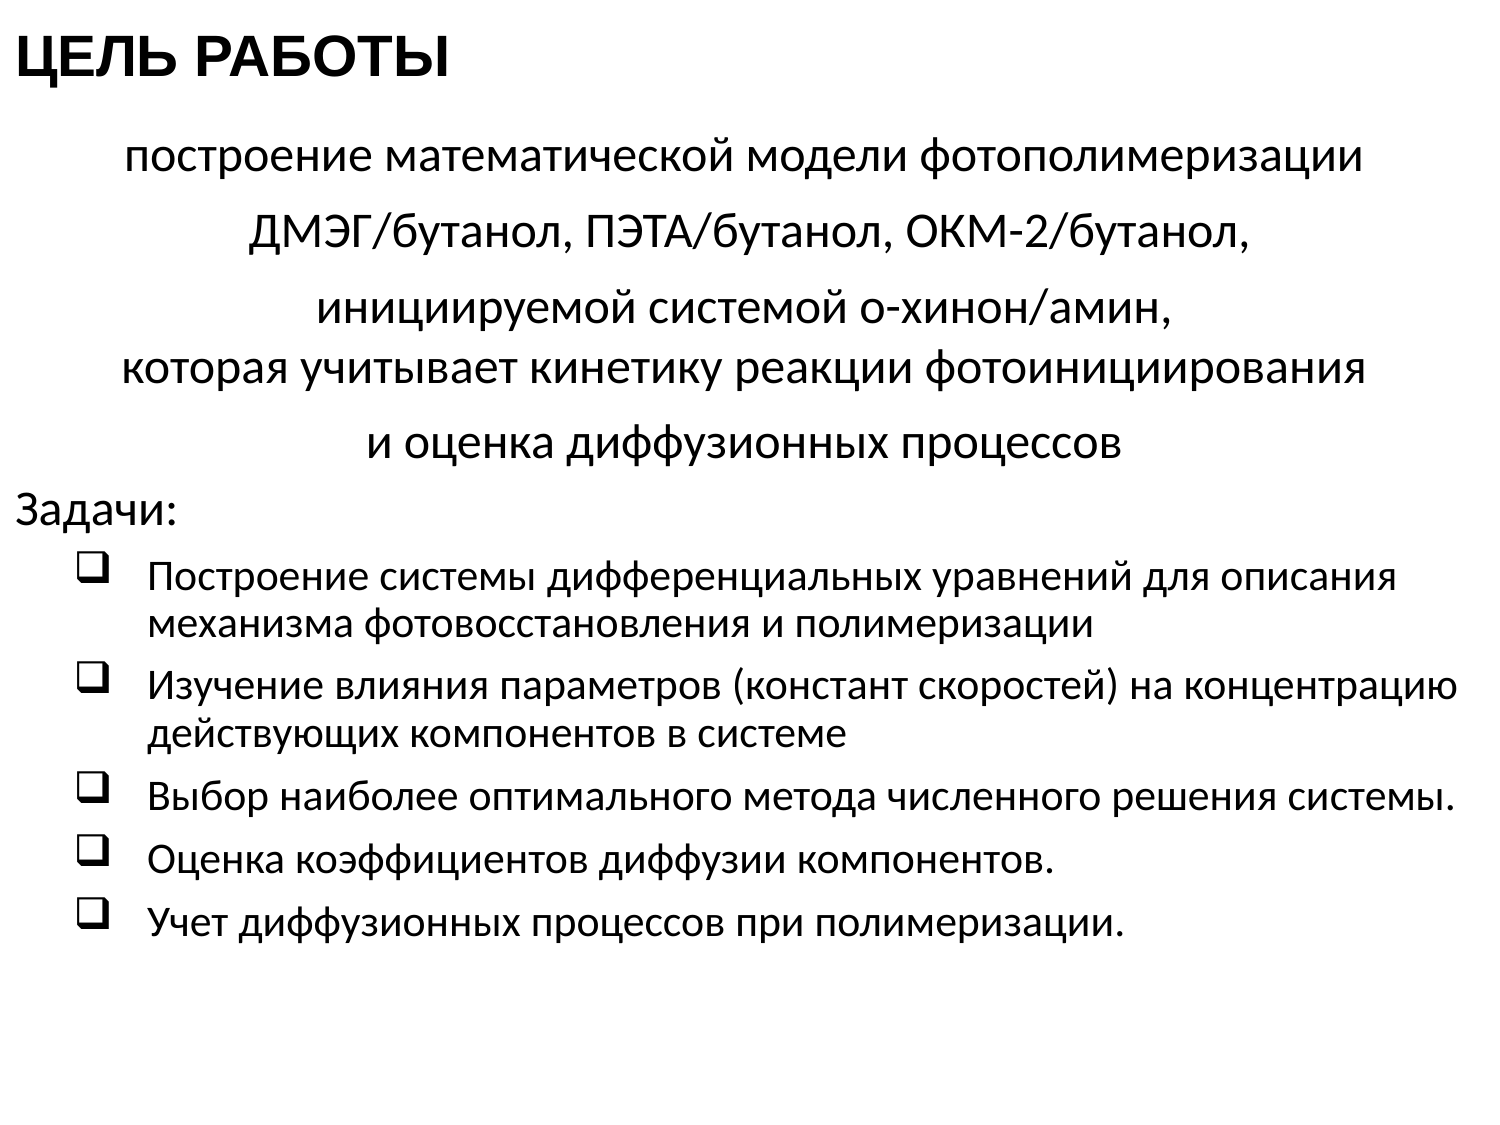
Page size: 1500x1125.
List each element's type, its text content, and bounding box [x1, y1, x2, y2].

title ЦЕЛЬ РАБОТЫ [0, 0, 1500, 115]
text_box Задачи: Построение системы дифференциальных уравнений для описания механизма фотовосстановления и полимеризации Изучение влияния параметров (констант скоростей) на концентрацию действующих компонентов в системе Выбор наиболее оптимального метода численного решения системы. Оценка коэффициентов диффузии компонентов. Учет диффузионных процессов при полимеризации. [0, 474, 1500, 1125]
list построение математической модели фотополимеризации ДМЭГ/бутанол, ПЭТА/бутанол, ОКМ-2/бутанол, инициируемой системой о-хинон/амин, которая учитывает кинетику реакции фотоинициирования и оценка диффузионных процессов [0, 115, 1500, 474]
